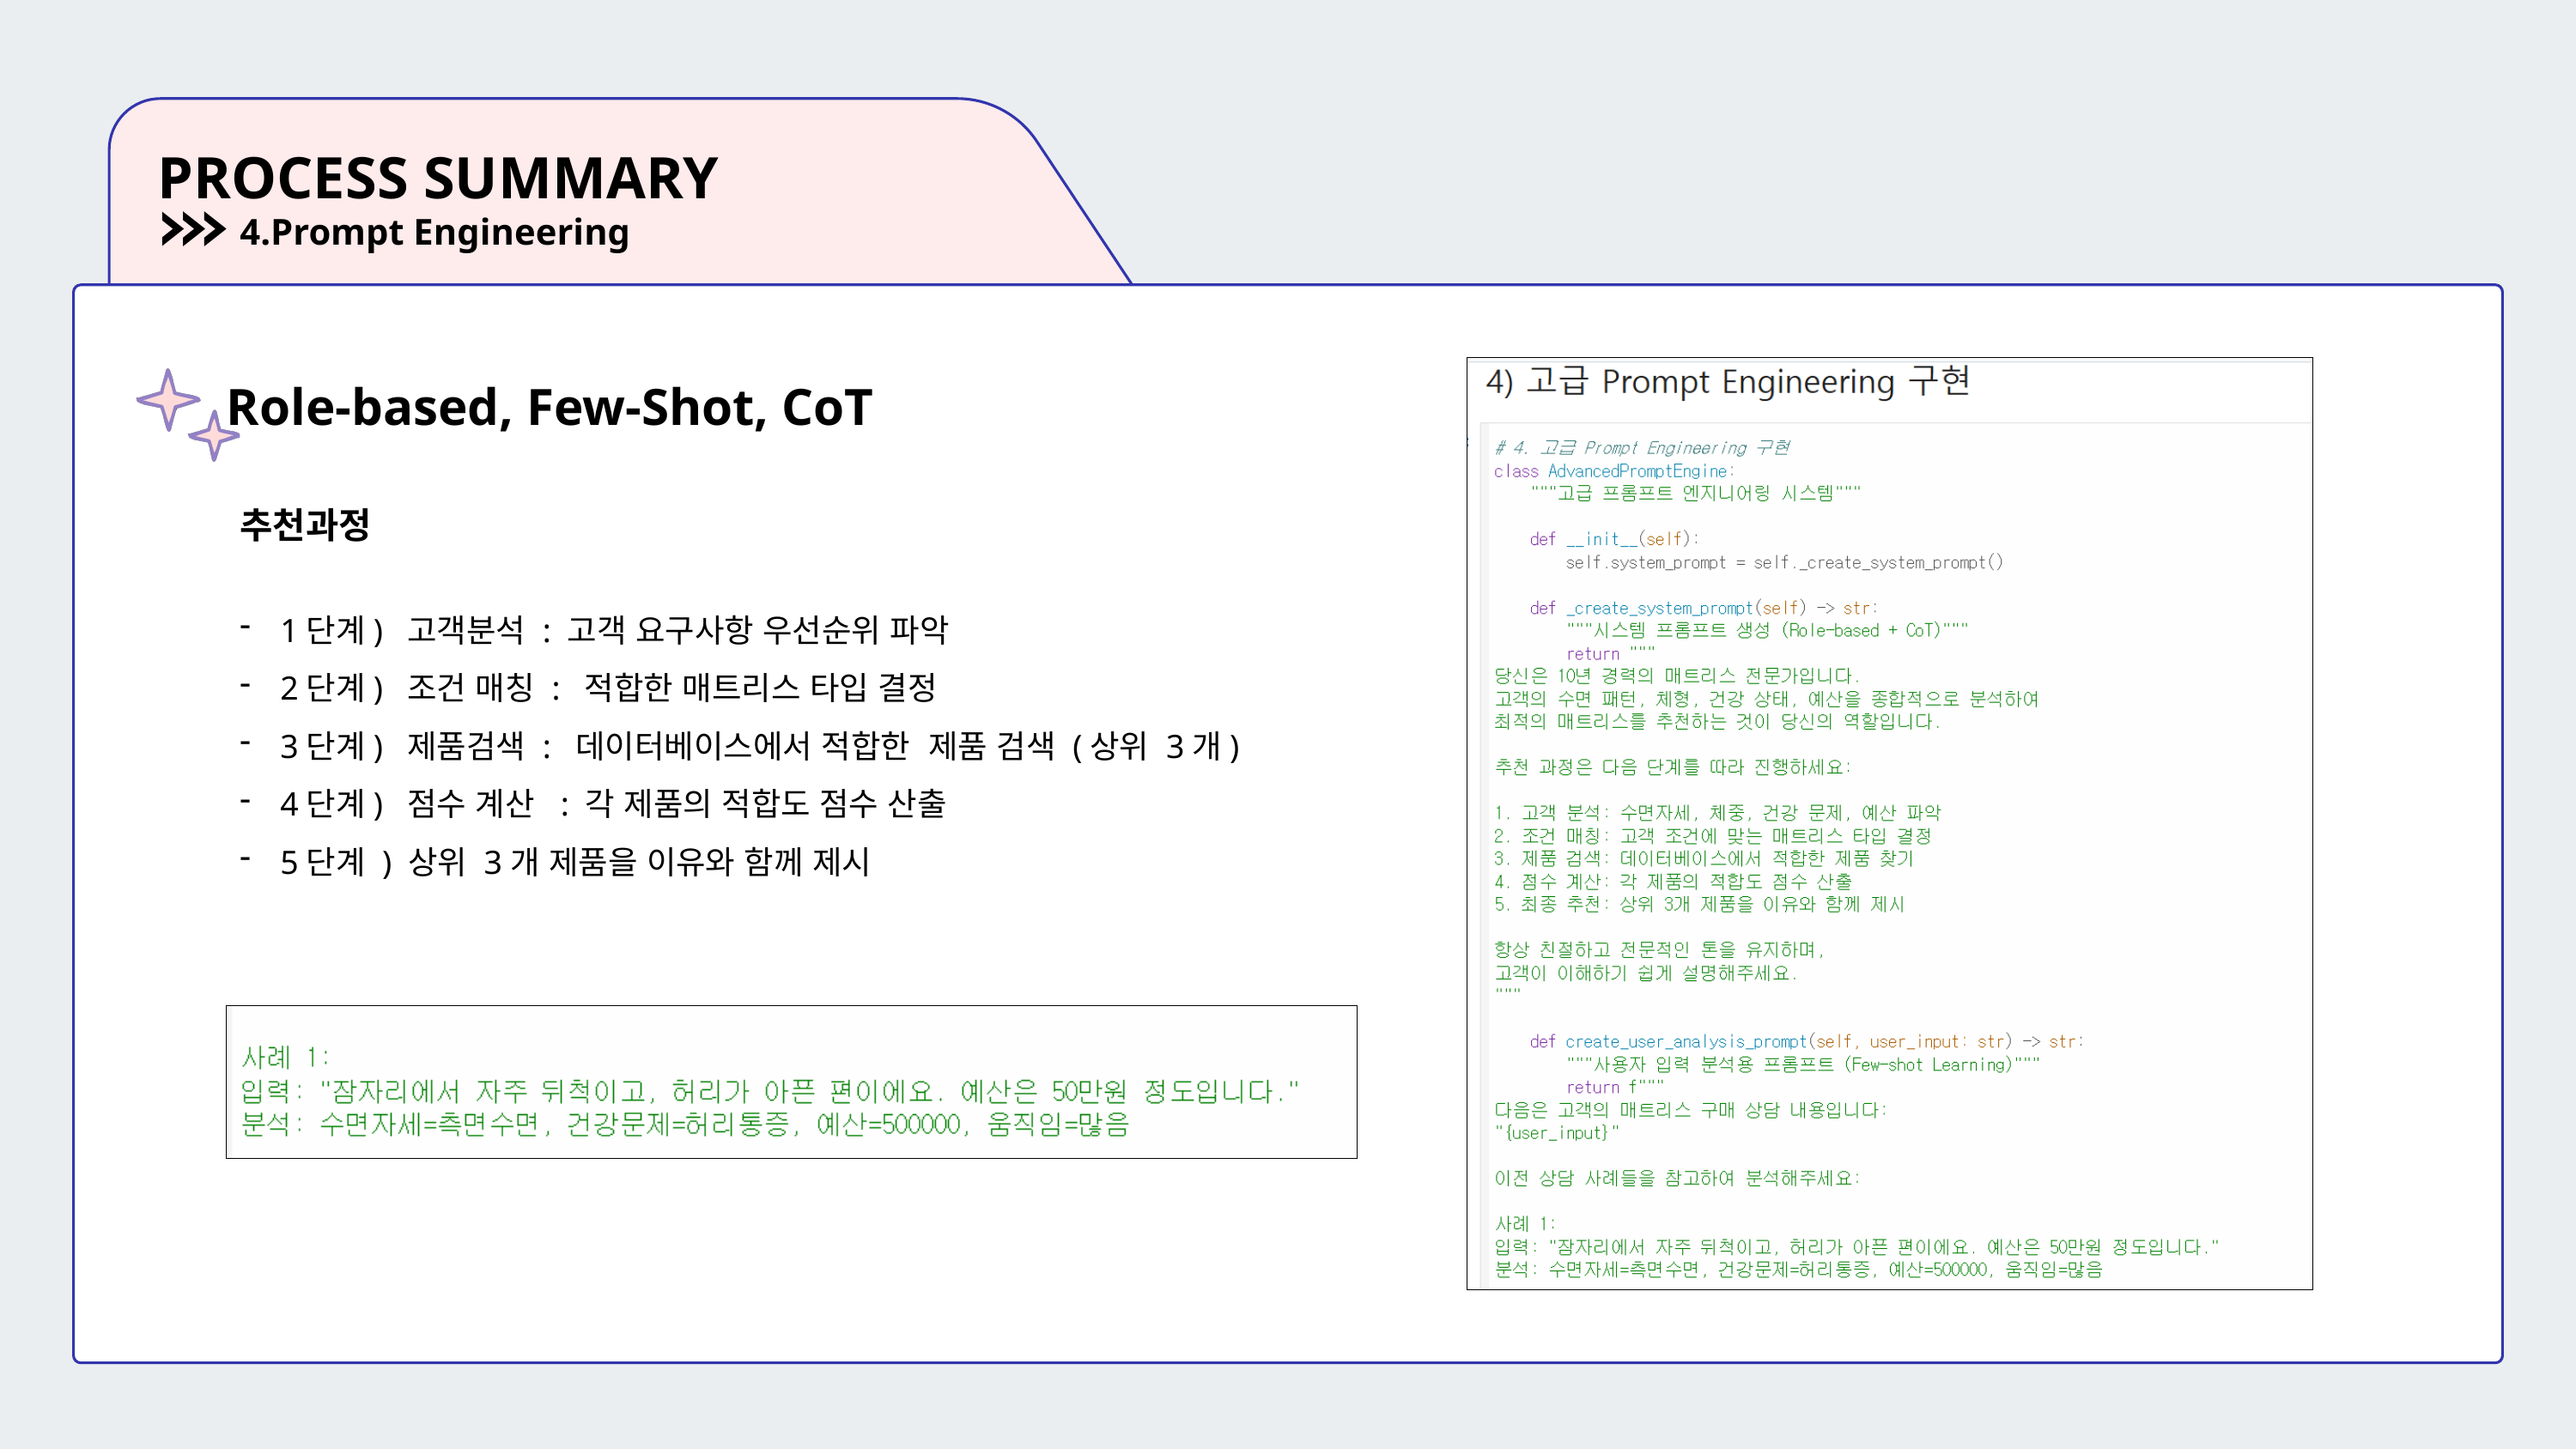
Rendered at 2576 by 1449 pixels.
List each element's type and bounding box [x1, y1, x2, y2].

text_box [108, 98, 1232, 282]
picture [1466, 357, 2313, 1290]
picture [226, 1005, 1358, 1159]
text_box [73, 284, 2503, 1363]
